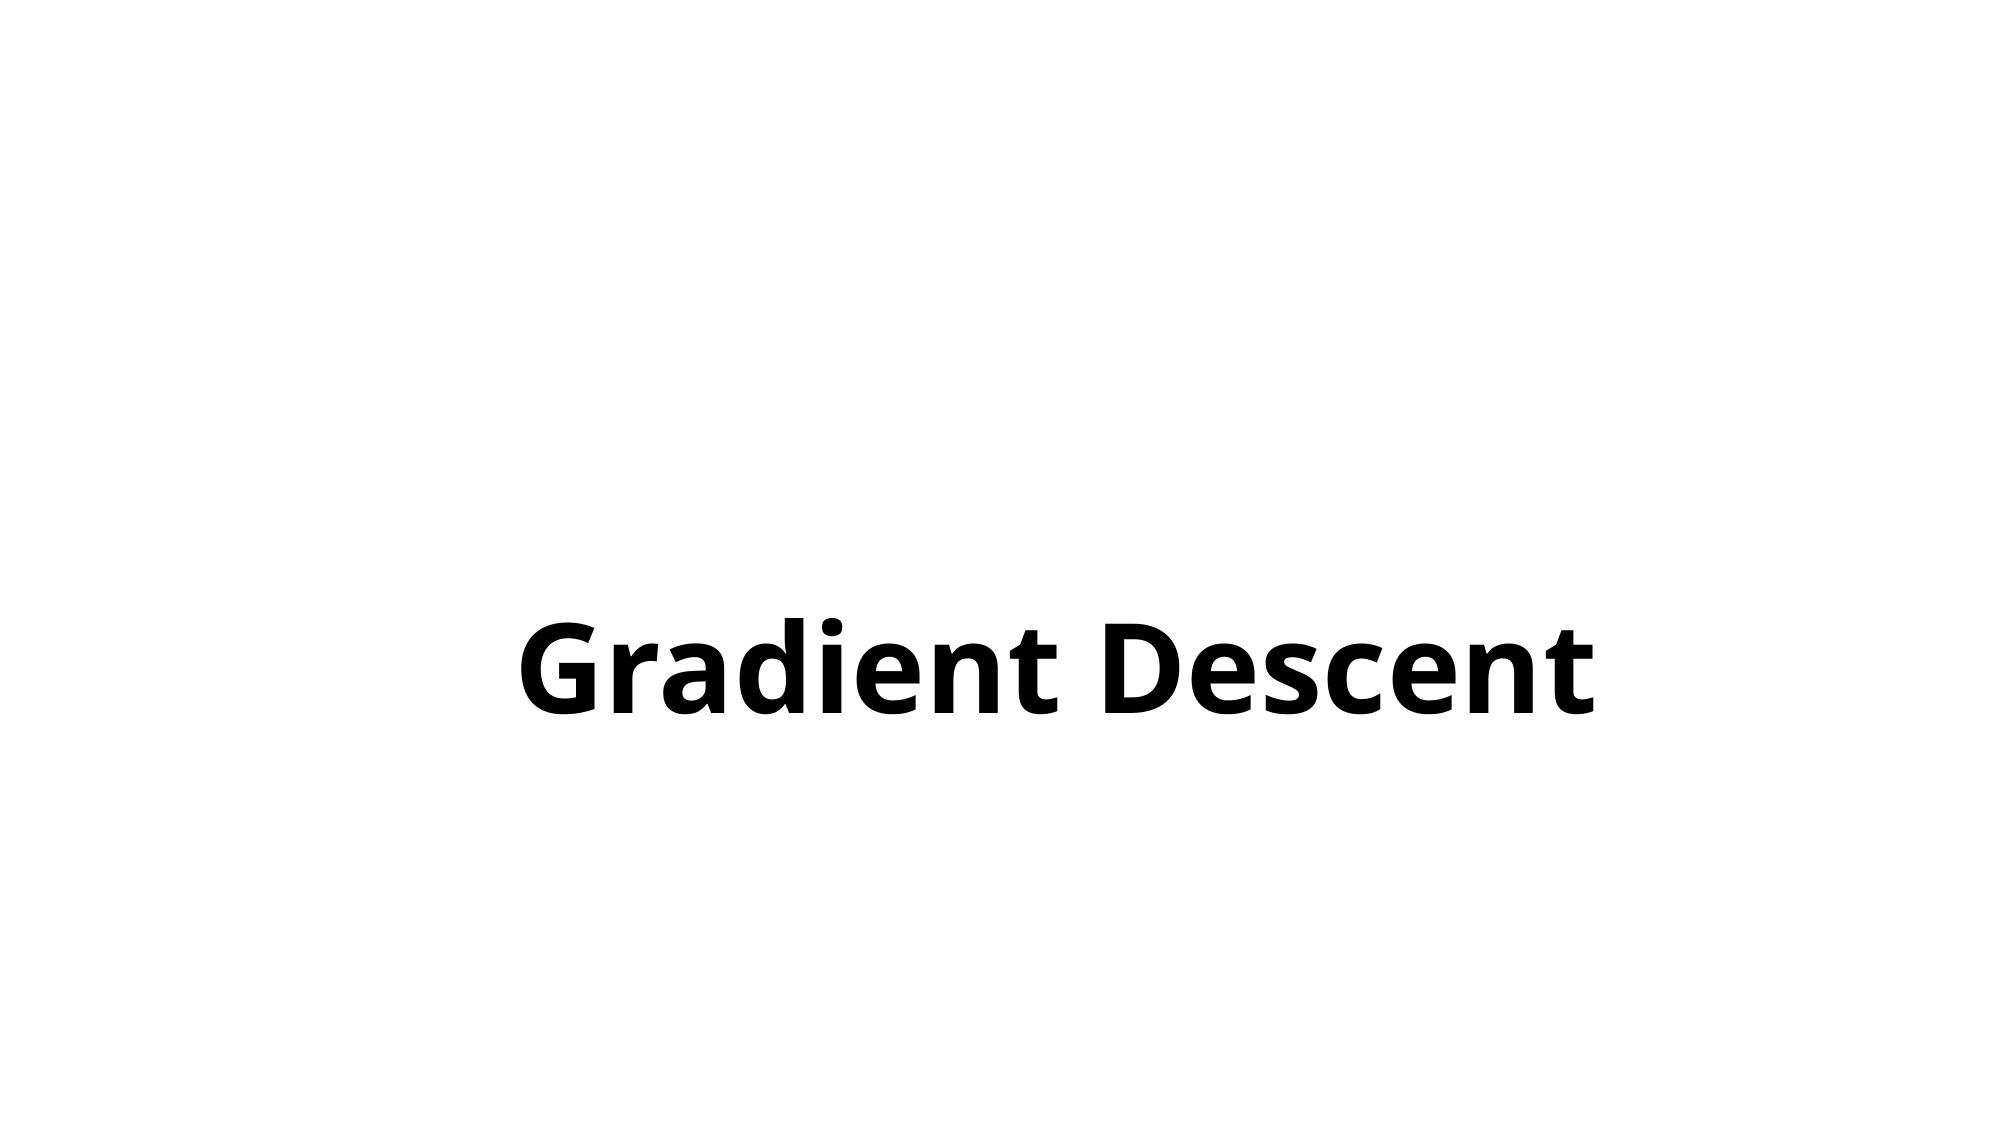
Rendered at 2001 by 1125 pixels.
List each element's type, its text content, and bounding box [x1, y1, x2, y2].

title Gradient Descent [136, 280, 1977, 749]
